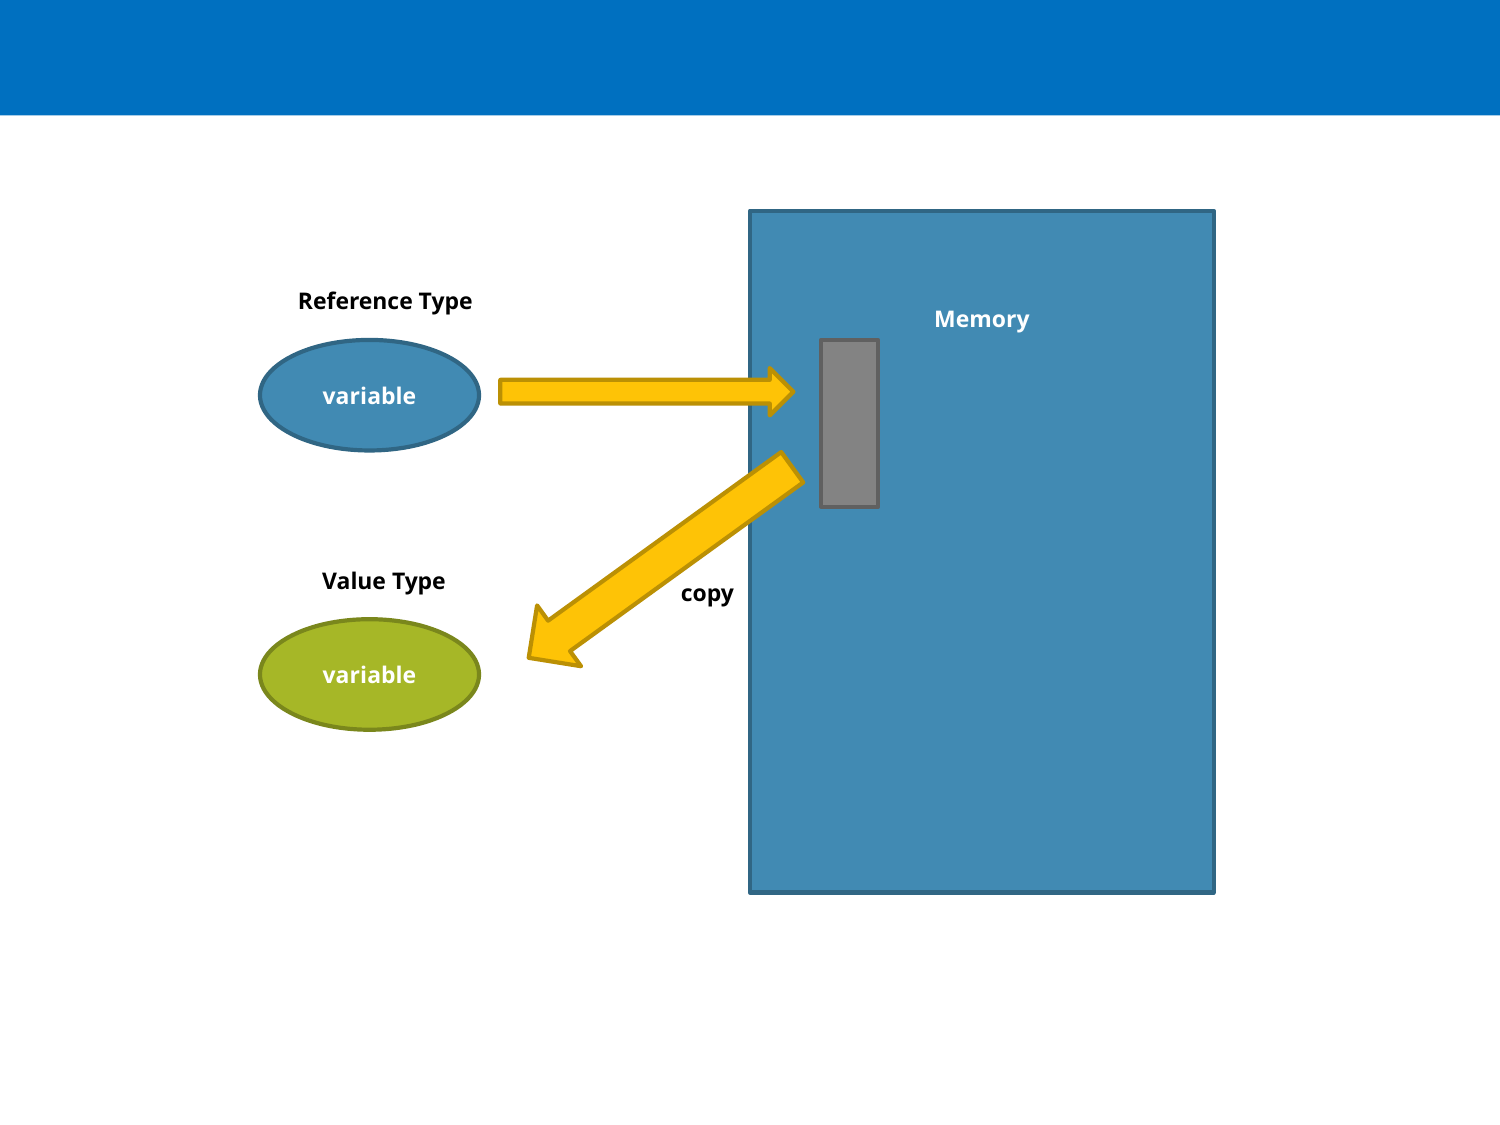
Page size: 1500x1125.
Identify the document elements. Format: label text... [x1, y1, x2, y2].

text_box variable [257, 337, 482, 453]
text_box copy [666, 570, 749, 614]
text_box [819, 338, 880, 509]
text_box [526, 449, 806, 669]
text_box Memory [748, 209, 1216, 895]
text_box Reference Type [283, 279, 488, 322]
text_box Value Type [307, 559, 461, 602]
text_box [498, 366, 796, 418]
text_box variable [257, 617, 482, 732]
